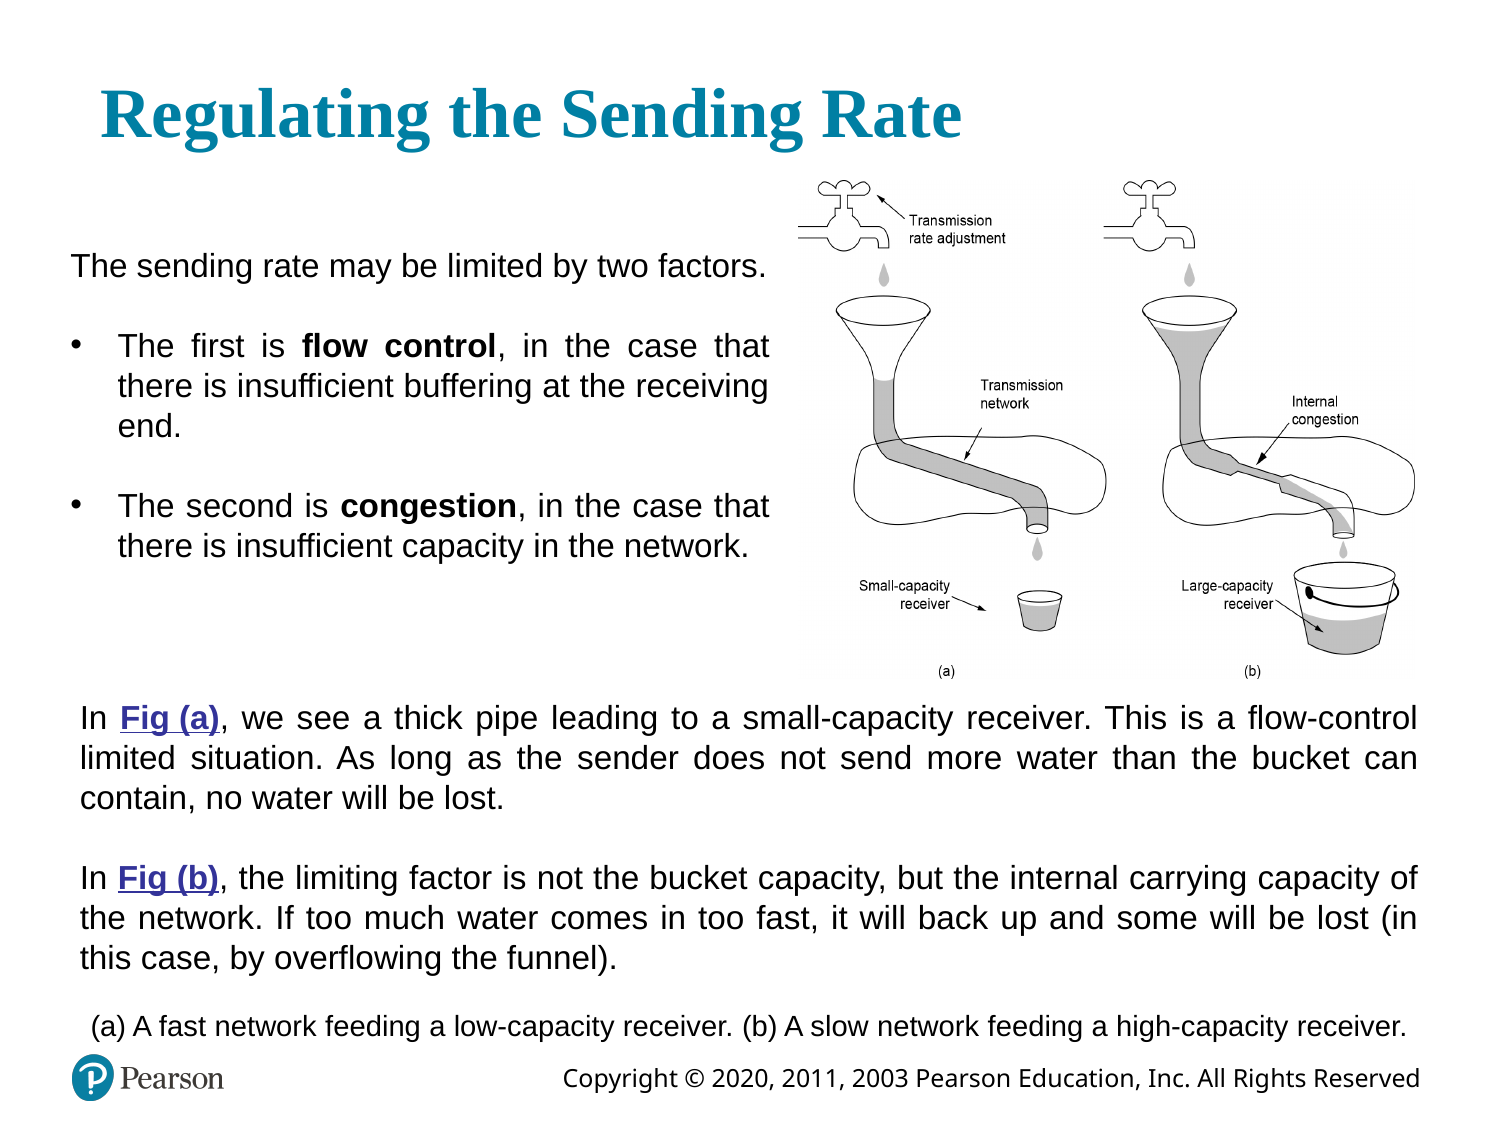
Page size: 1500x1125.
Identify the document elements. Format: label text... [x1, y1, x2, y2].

text_box In Fig (a), we see a thick pipe leading to a small-capacity receiver. This is a flow-control limited situation. As long as the sender does not send more water than the bucket can contain, no water will be lost. In Fig (b), the limiting factor is not the bucket capacity, but the internal carrying capacity of the network. If too much water comes in too fast, it will back up and some will be lost (in this case, by overflowing the funnel). [64, 688, 1435, 984]
picture [797, 180, 1415, 679]
title Regulating the Sending Rate [85, 63, 1436, 167]
list (a) A fast network feeding a low-capacity receiver. (b) A slow network feeding a high-capacity receiver. [75, 992, 1484, 1058]
picture [80, 1063, 106, 1088]
picture [72, 1054, 80, 1070]
picture [72, 1087, 83, 1101]
picture [98, 1058, 224, 1101]
text_box The sending rate may be limited by two factors. The first is flow control, in the case that there is insufficient buffering at the receiving end. The second is congestion, in the case that there is insufficient capacity in the network. [55, 237, 785, 647]
